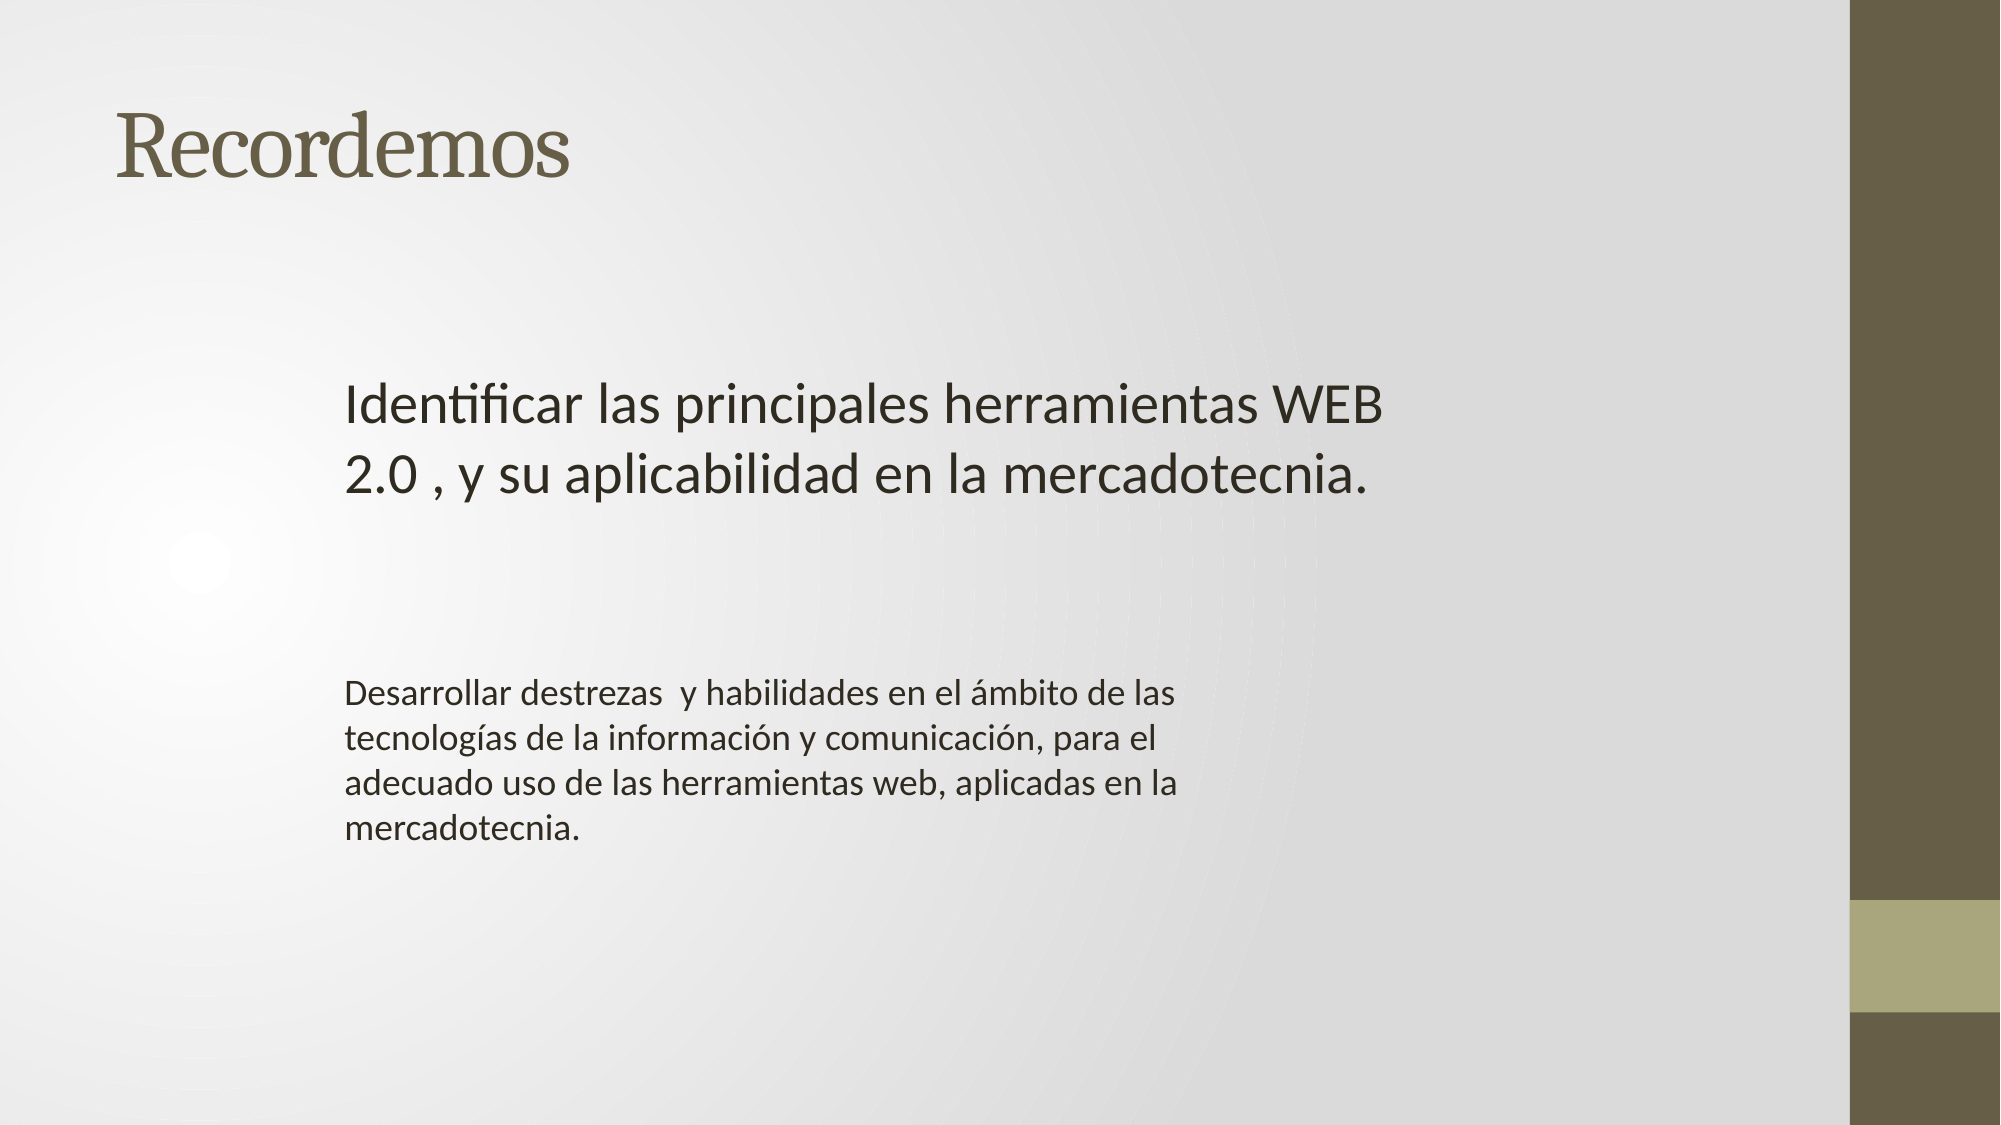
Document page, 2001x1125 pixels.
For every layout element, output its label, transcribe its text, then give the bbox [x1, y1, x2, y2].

title Recordemos [99, 45, 1767, 233]
text_box Desarrollar destrezas y habilidades en el ámbito de las tecnologías de la información y comunicación, para el adecuado uso de las herramientas web, aplicadas en la mercadotecnia. [329, 660, 1330, 856]
text_box Identificar las principales herramientas WEB 2.0 , y su aplicabilidad en la mercadotecnia. [329, 357, 1500, 513]
